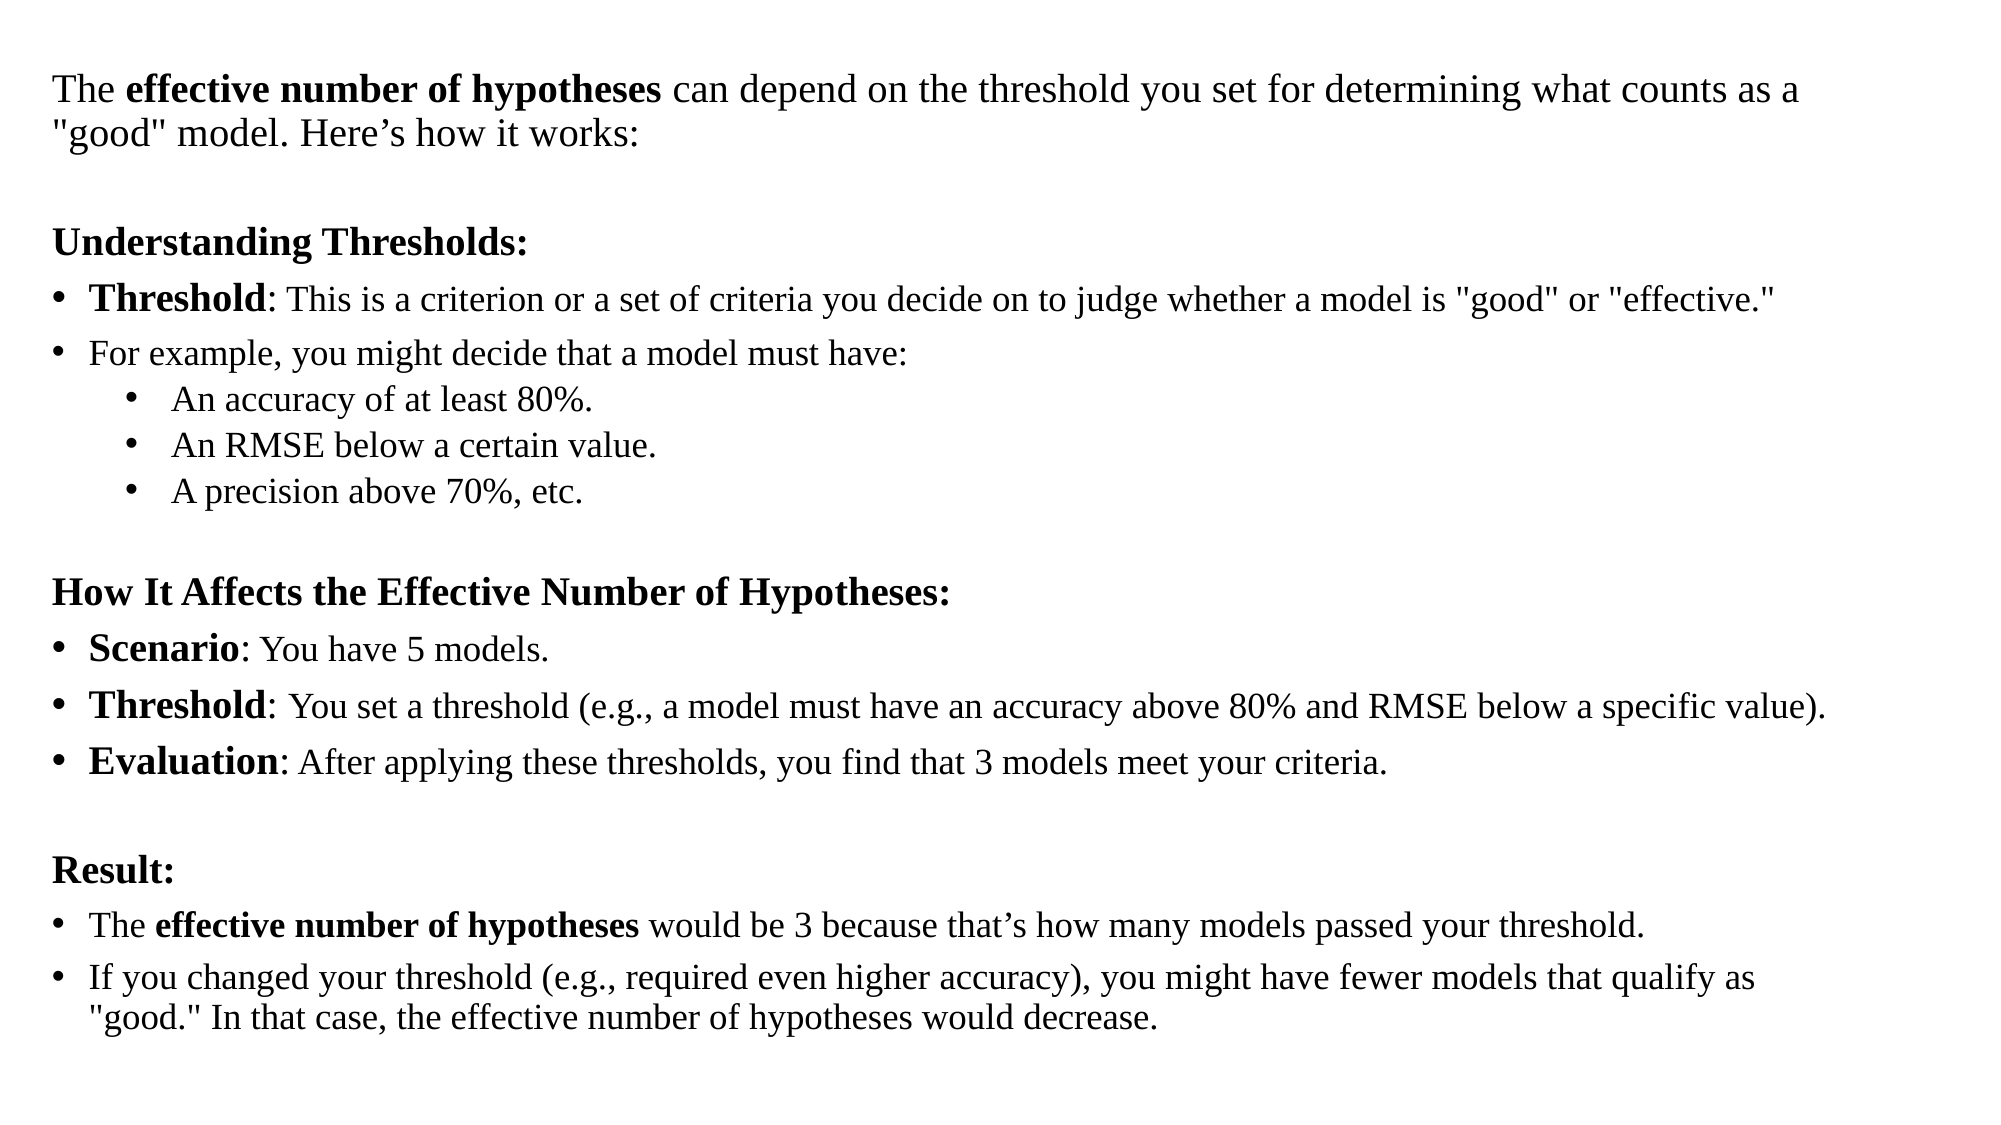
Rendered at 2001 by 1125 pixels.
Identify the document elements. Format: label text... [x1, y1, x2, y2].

list The effective number of hypotheses can depend on the threshold you set for determining what counts as a "good" model. Here’s how it works: Understanding Thresholds: Threshold: This is a criterion or a set of criteria you decide on to judge whether a model is "good" or "effective." For example, you might decide that a model must have: An accuracy of at least 80%. An RMSE below a certain value. A precision above 70%, etc. How It Affects the Effective Number of Hypotheses: Scenario: You have 5 models. Threshold: You set a threshold (e.g., a model must have an accuracy above 80% and RMSE below a specific value). Evaluation: After applying these thresholds, you find that 3 models meet your criteria. Result: The effective number of hypotheses would be 3 because that’s how many models passed your threshold. If you changed your threshold (e.g., required even higher accuracy), you might have fewer models that qualify as "good." In that case, the effective number of hypotheses would decrease. [36, 59, 1863, 1099]
